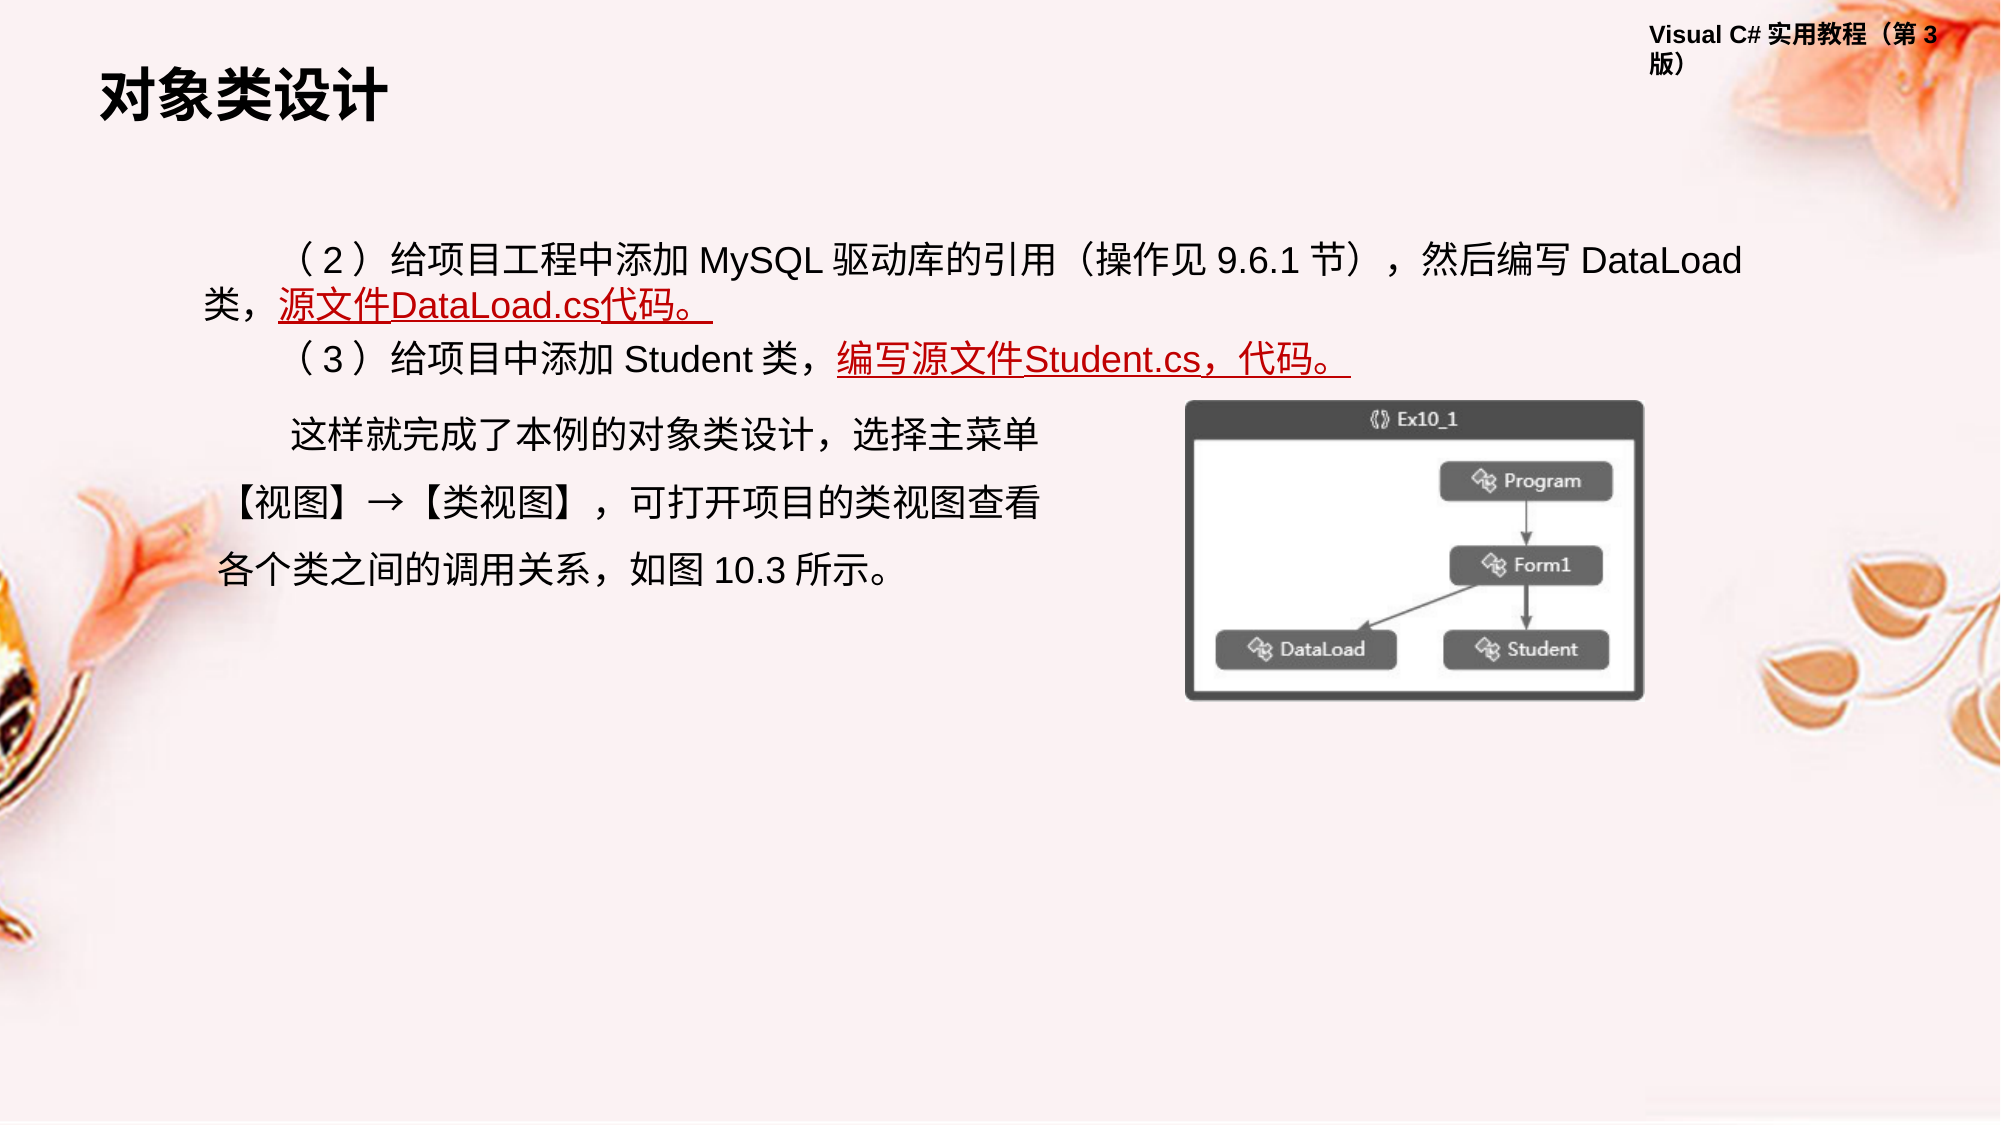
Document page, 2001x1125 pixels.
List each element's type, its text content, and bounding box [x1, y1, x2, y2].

text_box 对象类设计 [83, 58, 1132, 136]
picture [0, 0, 2001, 1125]
text_box （2）给项目工程中添加MySQL驱动库的引用（操作见9.6.1节），然后编写DataLoad类，源文件DataLoad.cs代码。 （3）给项目中添加Student类，编写源文件Student.cs，代码。 [188, 228, 1797, 397]
text_box 这样就完成了本例的对象类设计，选择主菜单【视图】→【类视图】，可打开项目的类视图查看各个类之间的调用关系，如图10.3所示。 [202, 381, 1082, 599]
